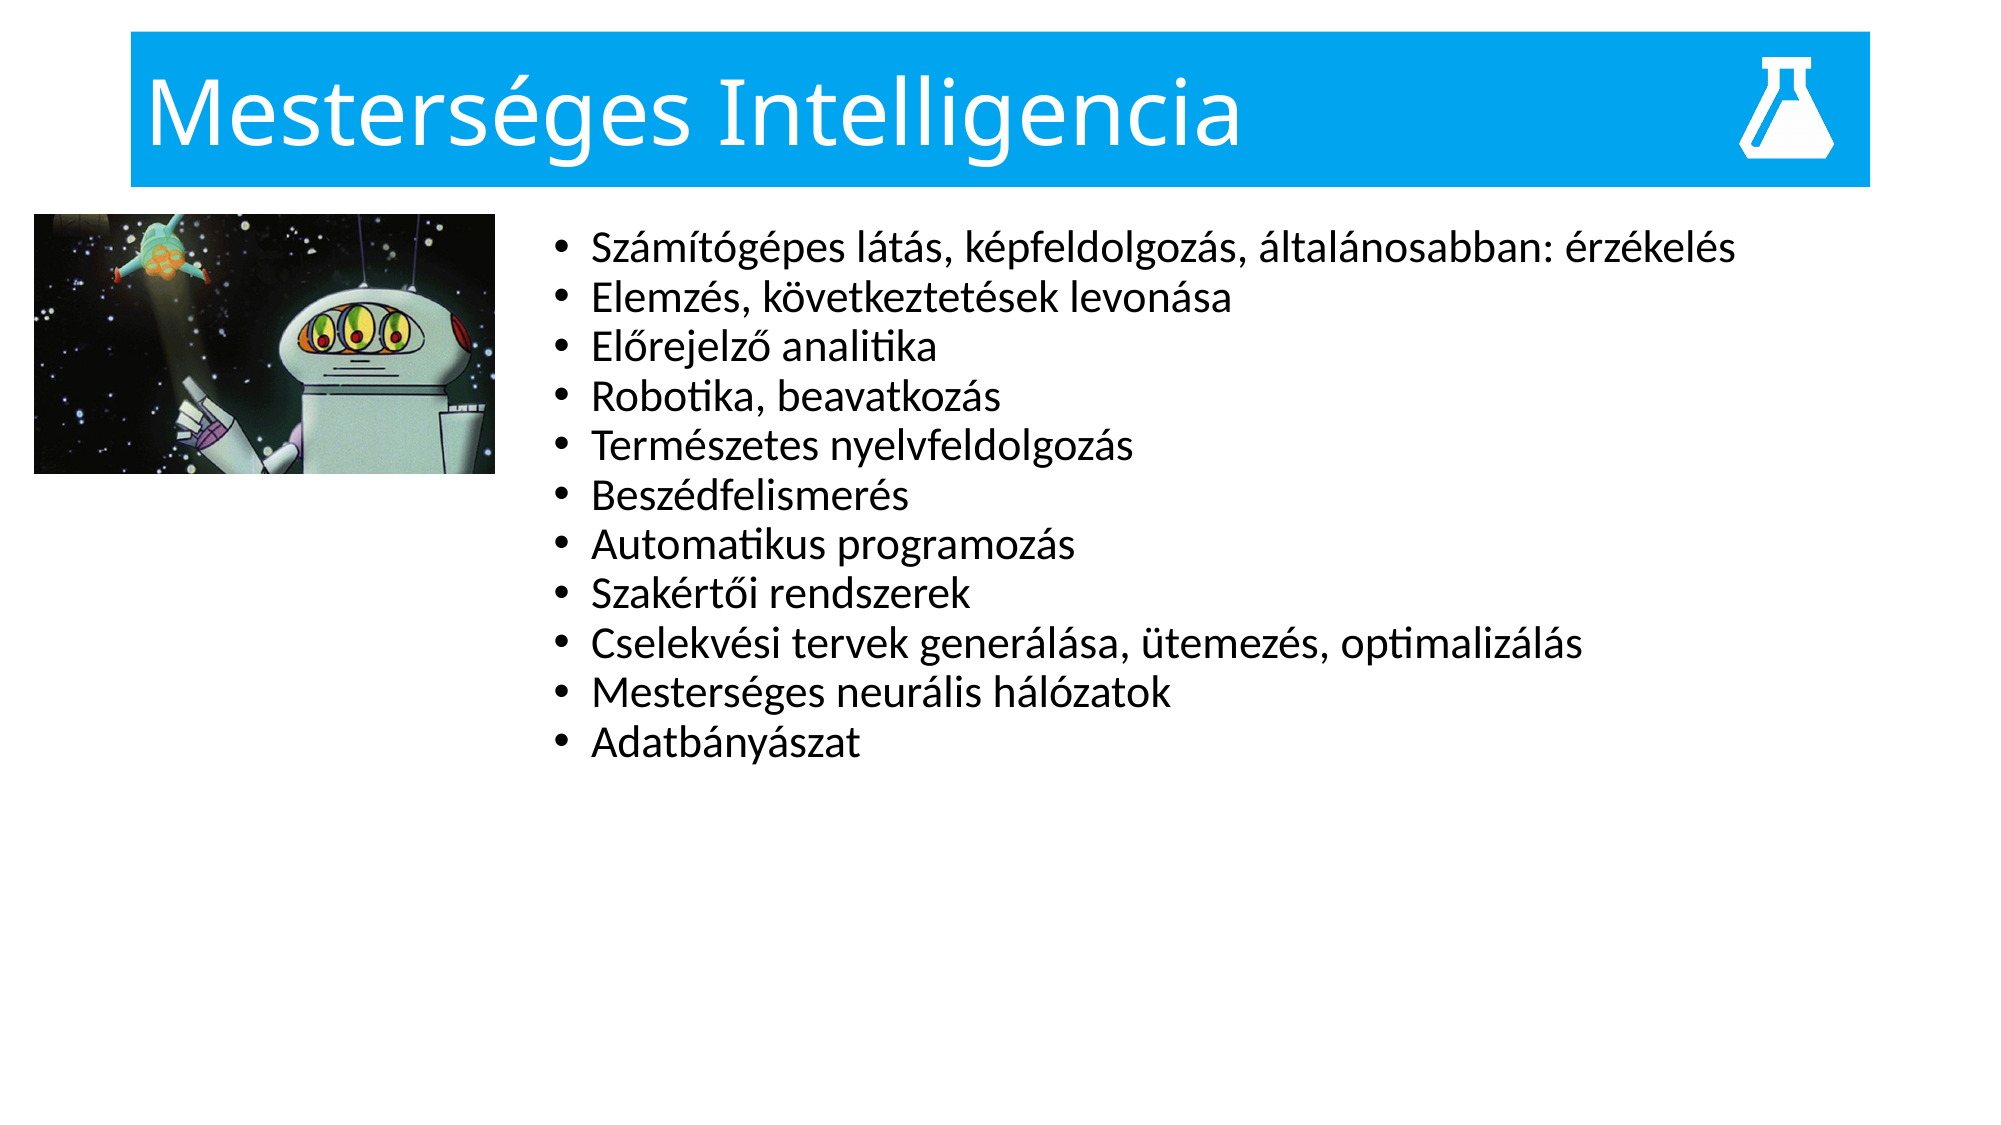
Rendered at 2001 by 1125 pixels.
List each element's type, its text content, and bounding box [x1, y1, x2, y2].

picture [1740, 58, 1833, 158]
list Számítógépes látás, képfeldolgozás, általánosabban: érzékelés Elemzés, következtetések levonása Előrejelző analitika Robotika, beavatkozás Természetes nyelvfeldolgozás Beszédfelismerés Automatikus programozás Szakértői rendszerek Cselekvési tervek generálása, ütemezés, optimalizálás Mesterséges neurális hálózatok Adatbányászat [538, 215, 1966, 1082]
picture [33, 214, 495, 474]
title Mesterséges Intelligencia [129, 17, 1701, 215]
